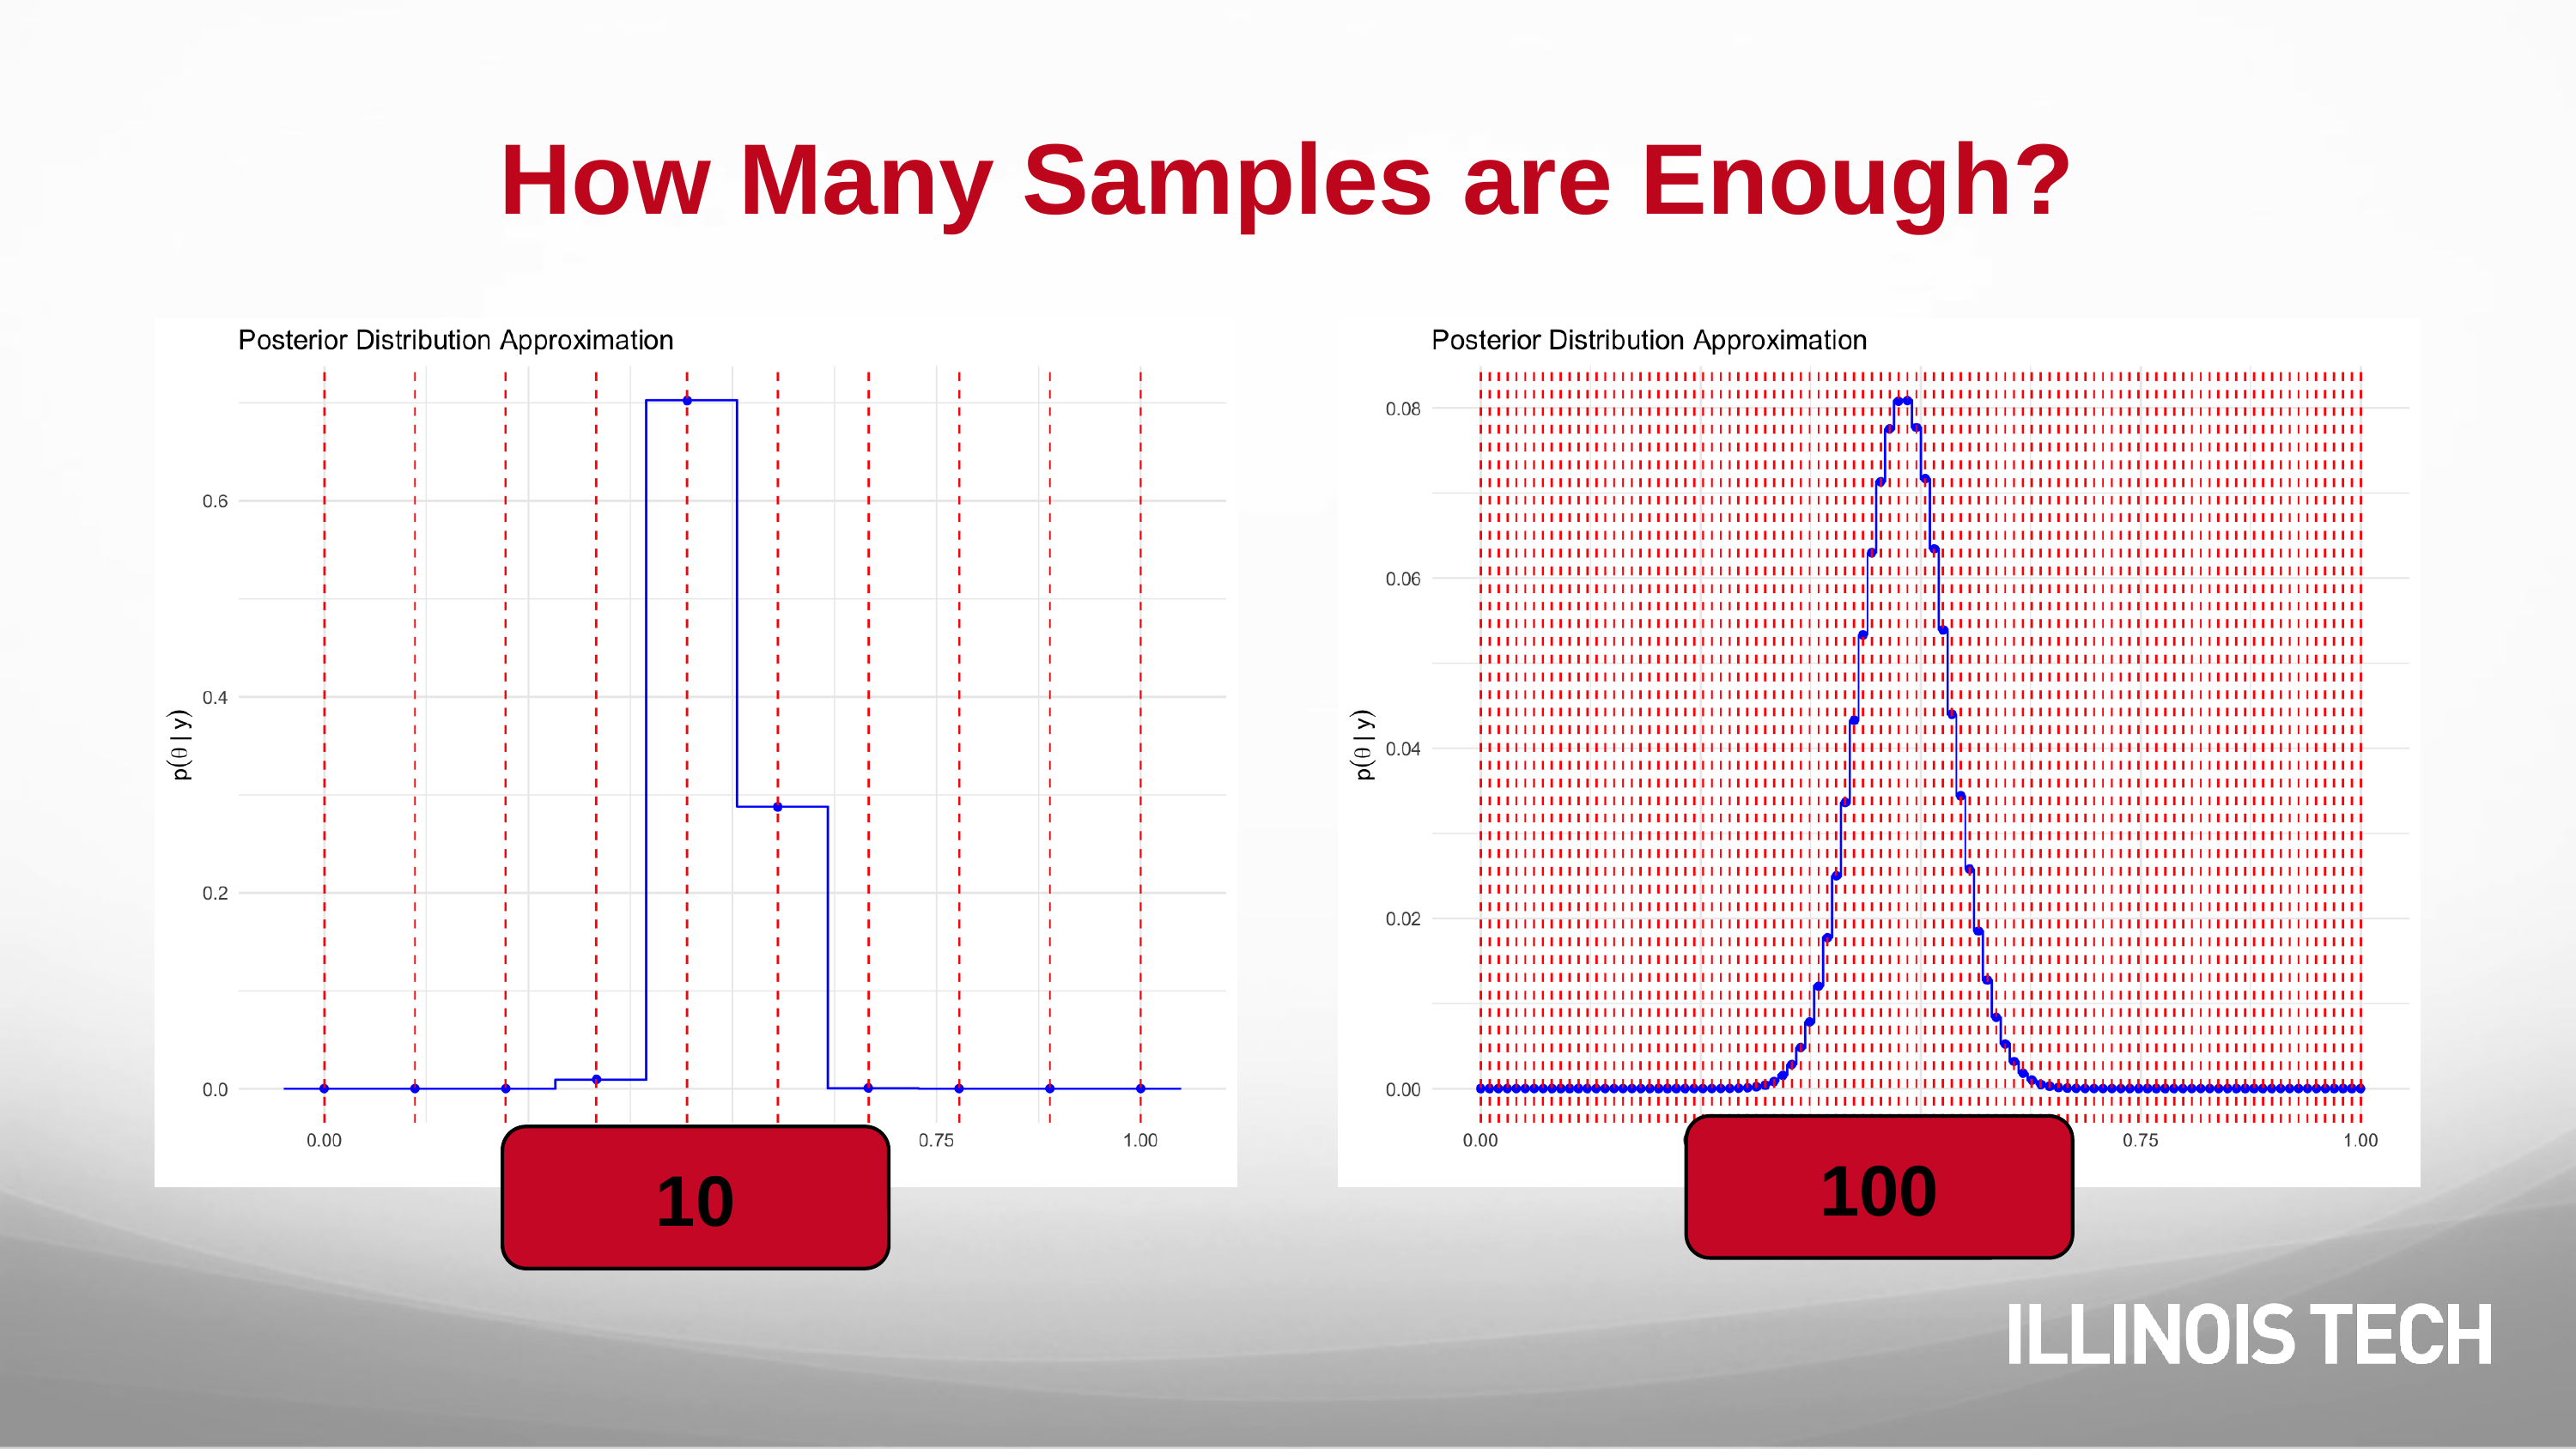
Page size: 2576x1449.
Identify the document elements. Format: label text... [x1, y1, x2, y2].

text_box 10 [501, 1206, 891, 1270]
title How Many Samples are Enough? [155, 22, 2421, 241]
text_box 100 [1684, 1206, 2075, 1260]
picture [0, 0, 2576, 1449]
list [1338, 317, 2421, 1188]
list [154, 317, 1237, 1188]
